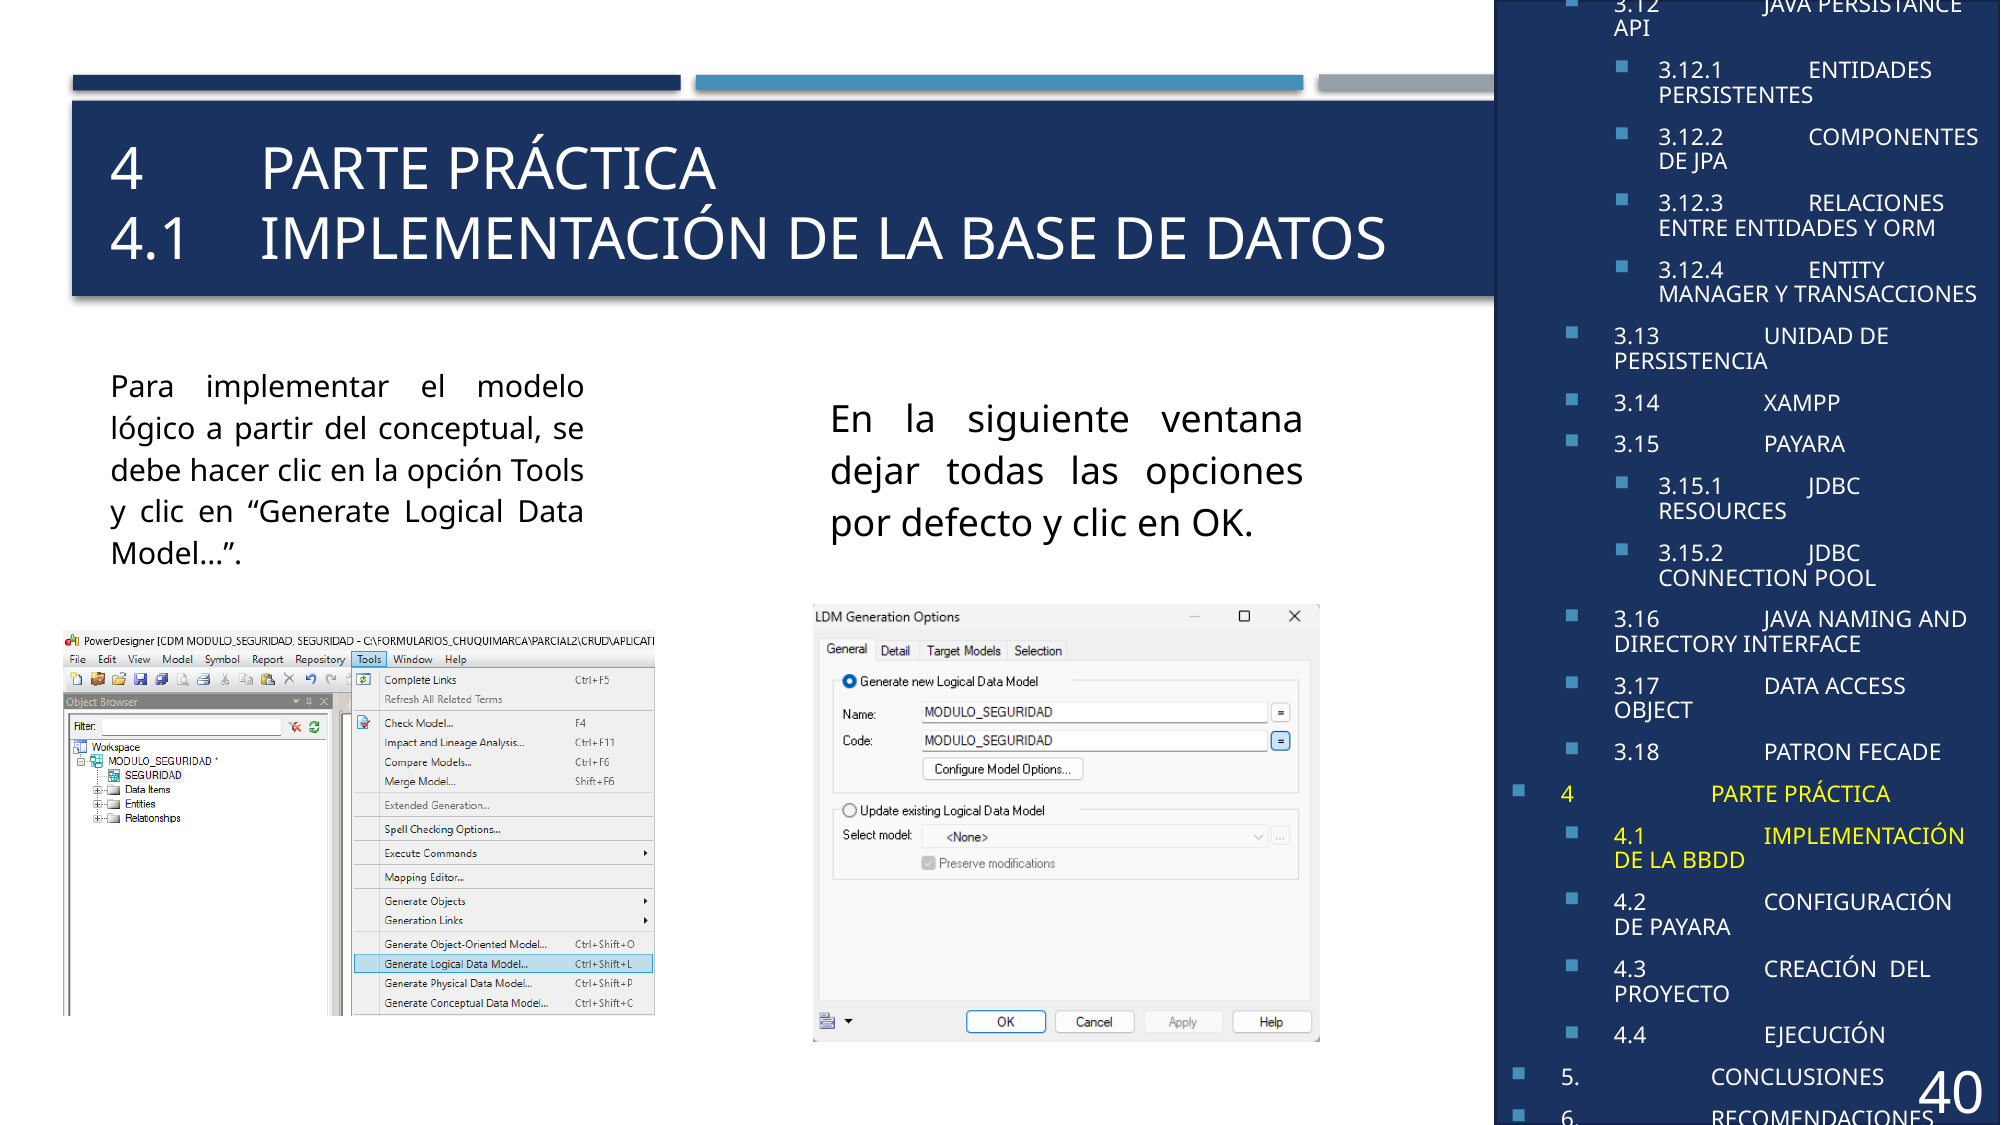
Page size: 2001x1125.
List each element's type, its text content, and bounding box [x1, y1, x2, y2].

text_box 3.12 JAVA PERSISTANCE API 3.12.1 ENTIDADES PERSISTENTES 3.12.2 COMPONENTES DE JPA 3.12.3 RELACIONES ENTRE ENTIDADES Y ORM 3.12.4 ENTITY MANAGER Y TRANSACCIONES 3.13 UNIDAD DE PERSISTENCIA 3.14 XAMPP 3.15 PAYARA 3.15.1 JDBC RESOURCES 3.15.2 JDBC CONNECTION POOL 3.16 JAVA NAMING AND DIRECTORY INTERFACE 3.17 DATA ACCESS OBJECT 3.18 PATRON FECADE 4 PARTE PRÁCTICA 4.1 IMPLEMENTACIÓN DE LA BBDD 4.2 CONFIGURACIÓN DE PAYARA 4.3 CREACIÓN DEL PROYECTO 4.4 EJECUCIÓN 5. CONCLUSIONES 6. RECOMENDACIONES [1494, 0, 2000, 1125]
text_box En la siguiente ventana dejar todas las opciones por defecto y clic en OK. [814, 353, 1320, 579]
title 4 Parte práctica 4.1 IMPLEMENTACIÓN DE LA BASE DE DATOS [95, 112, 1494, 279]
slide_number 40 [1827, 1065, 2000, 1125]
picture [62, 629, 655, 1016]
picture [812, 603, 1320, 1042]
list Para implementar el modelo lógico a partir del conceptual, se debe hacer clic en la opción Tools y clic en “Generate Logical Data Model…”. [95, 353, 600, 579]
